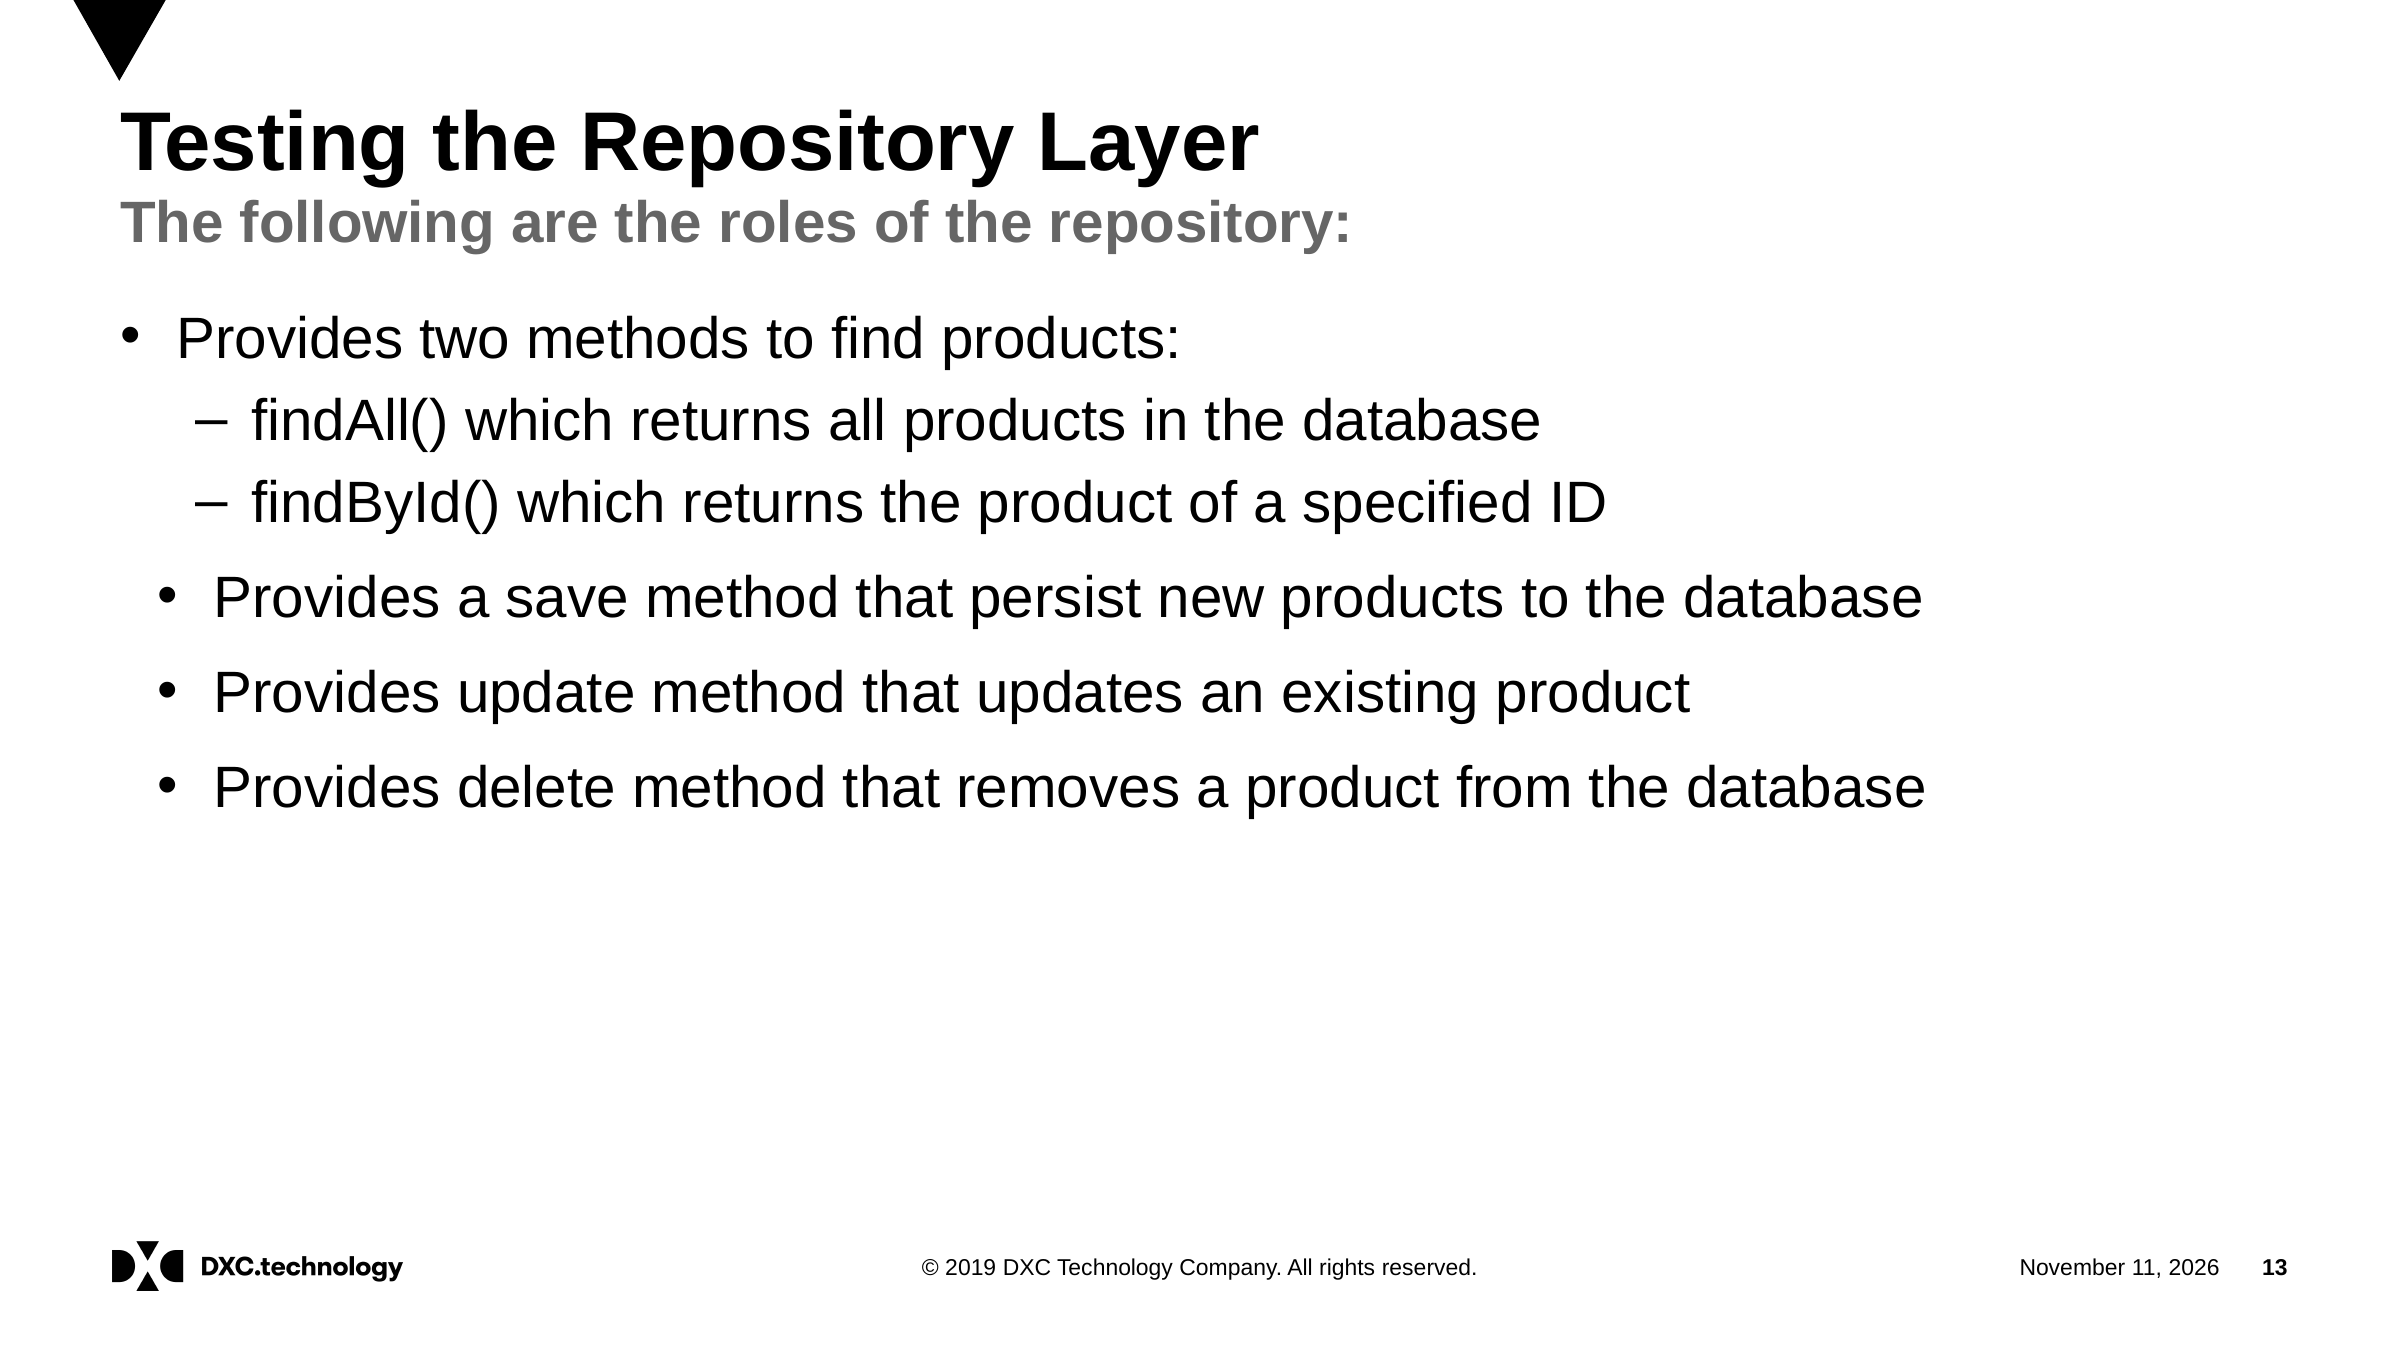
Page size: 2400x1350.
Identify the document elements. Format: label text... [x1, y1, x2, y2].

list Provides two methods to find products: findAll() which returns all products in the database findById() which returns the product of a specified ID Provides a save method that persist new products to the database Provides update method that updates an existing product Provides delete method that removes a product from the database [120, 300, 2256, 1200]
title Testing the Repository Layer [119, 102, 2280, 183]
list The following are the roles of the repository: [119, 183, 2280, 259]
